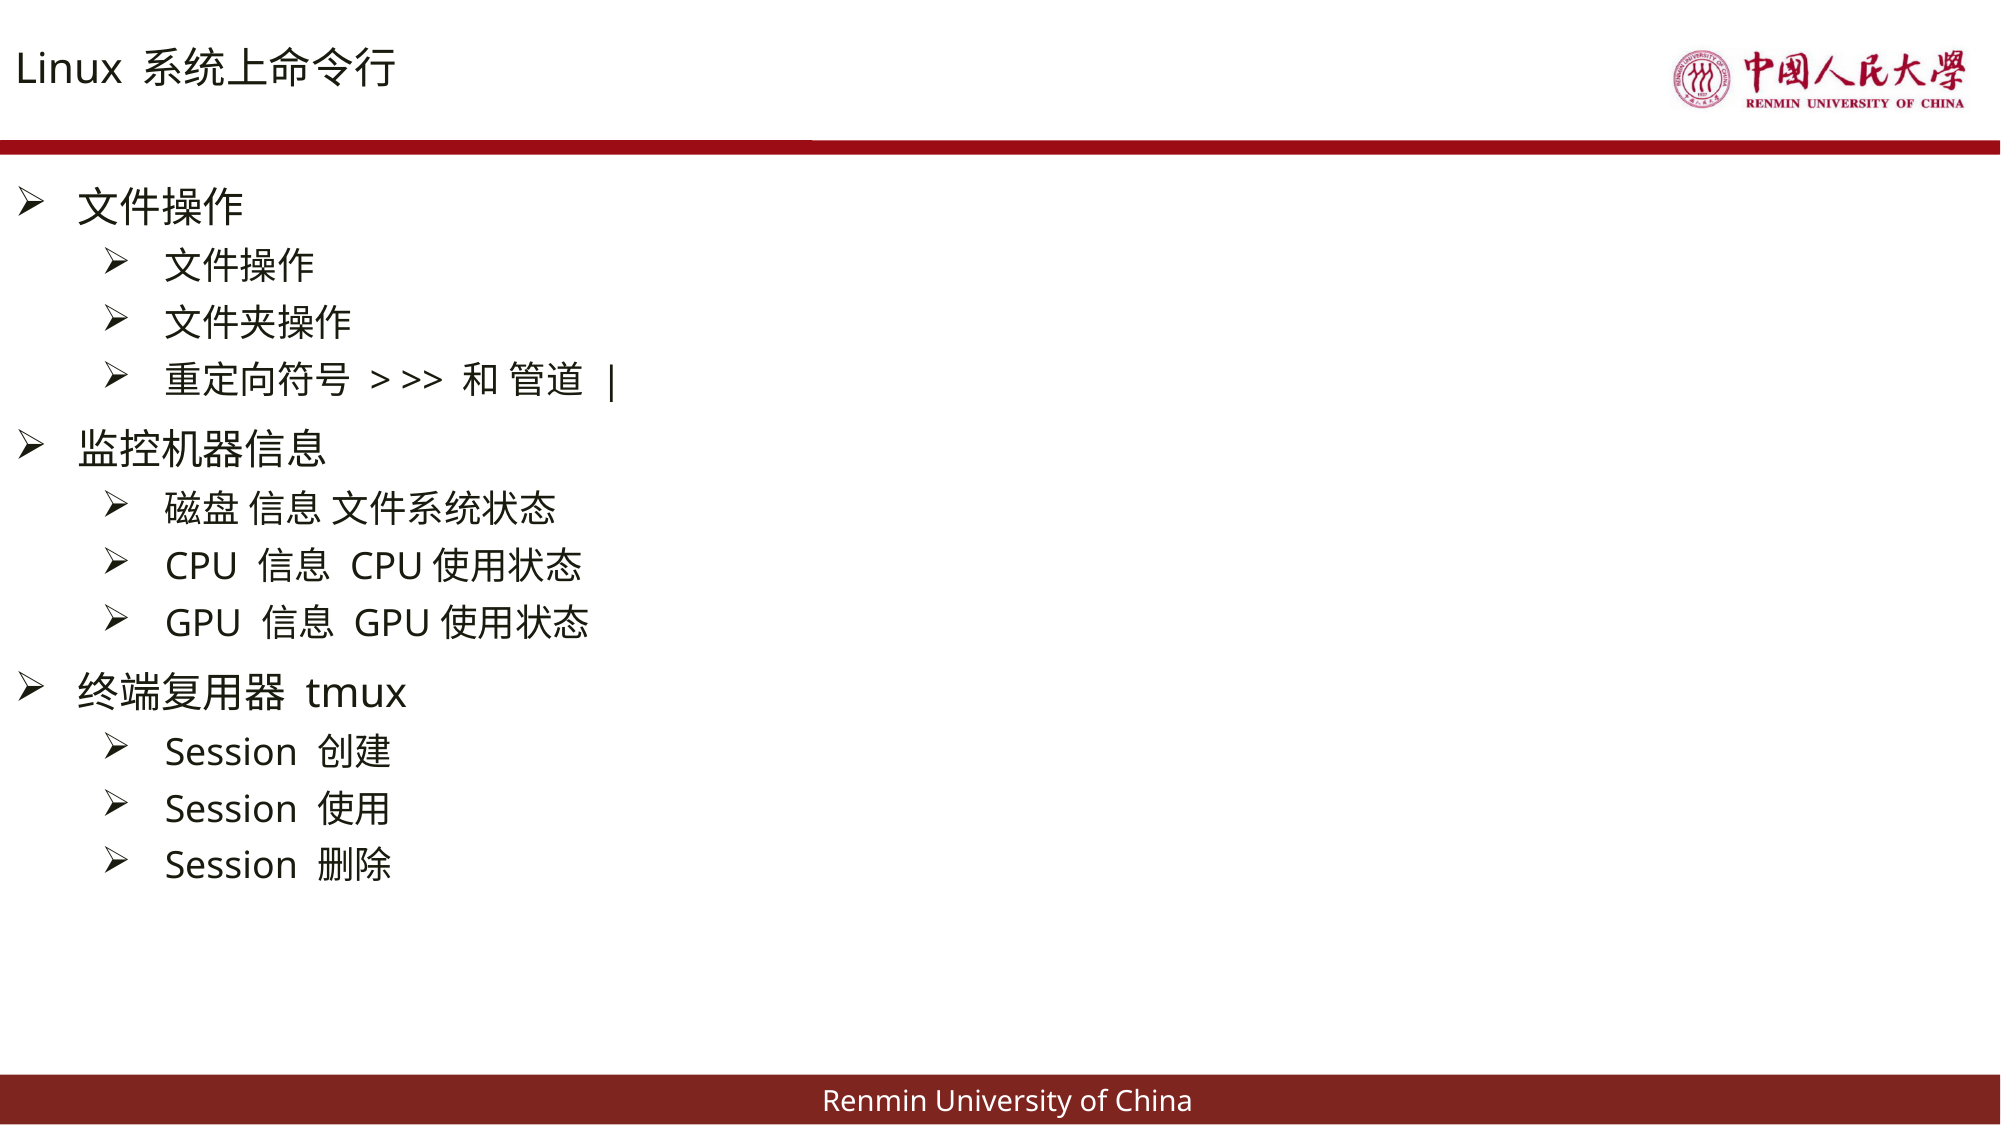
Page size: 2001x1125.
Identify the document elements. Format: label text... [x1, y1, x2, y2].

title Linux 系统上命令行 [0, 39, 1575, 152]
list 文件操作 文件操作 文件夹操作 重定向符号 > >> 和 管道 | 监控机器信息 磁盘 信息 文件系统状态 CPU 信息 CPU使用状态 GPU 信息 GPU使用状态 终端复用器 tmux Session 创建 Session 使用 Session 删除 [0, 177, 2000, 1075]
picture [1650, 0, 2000, 140]
